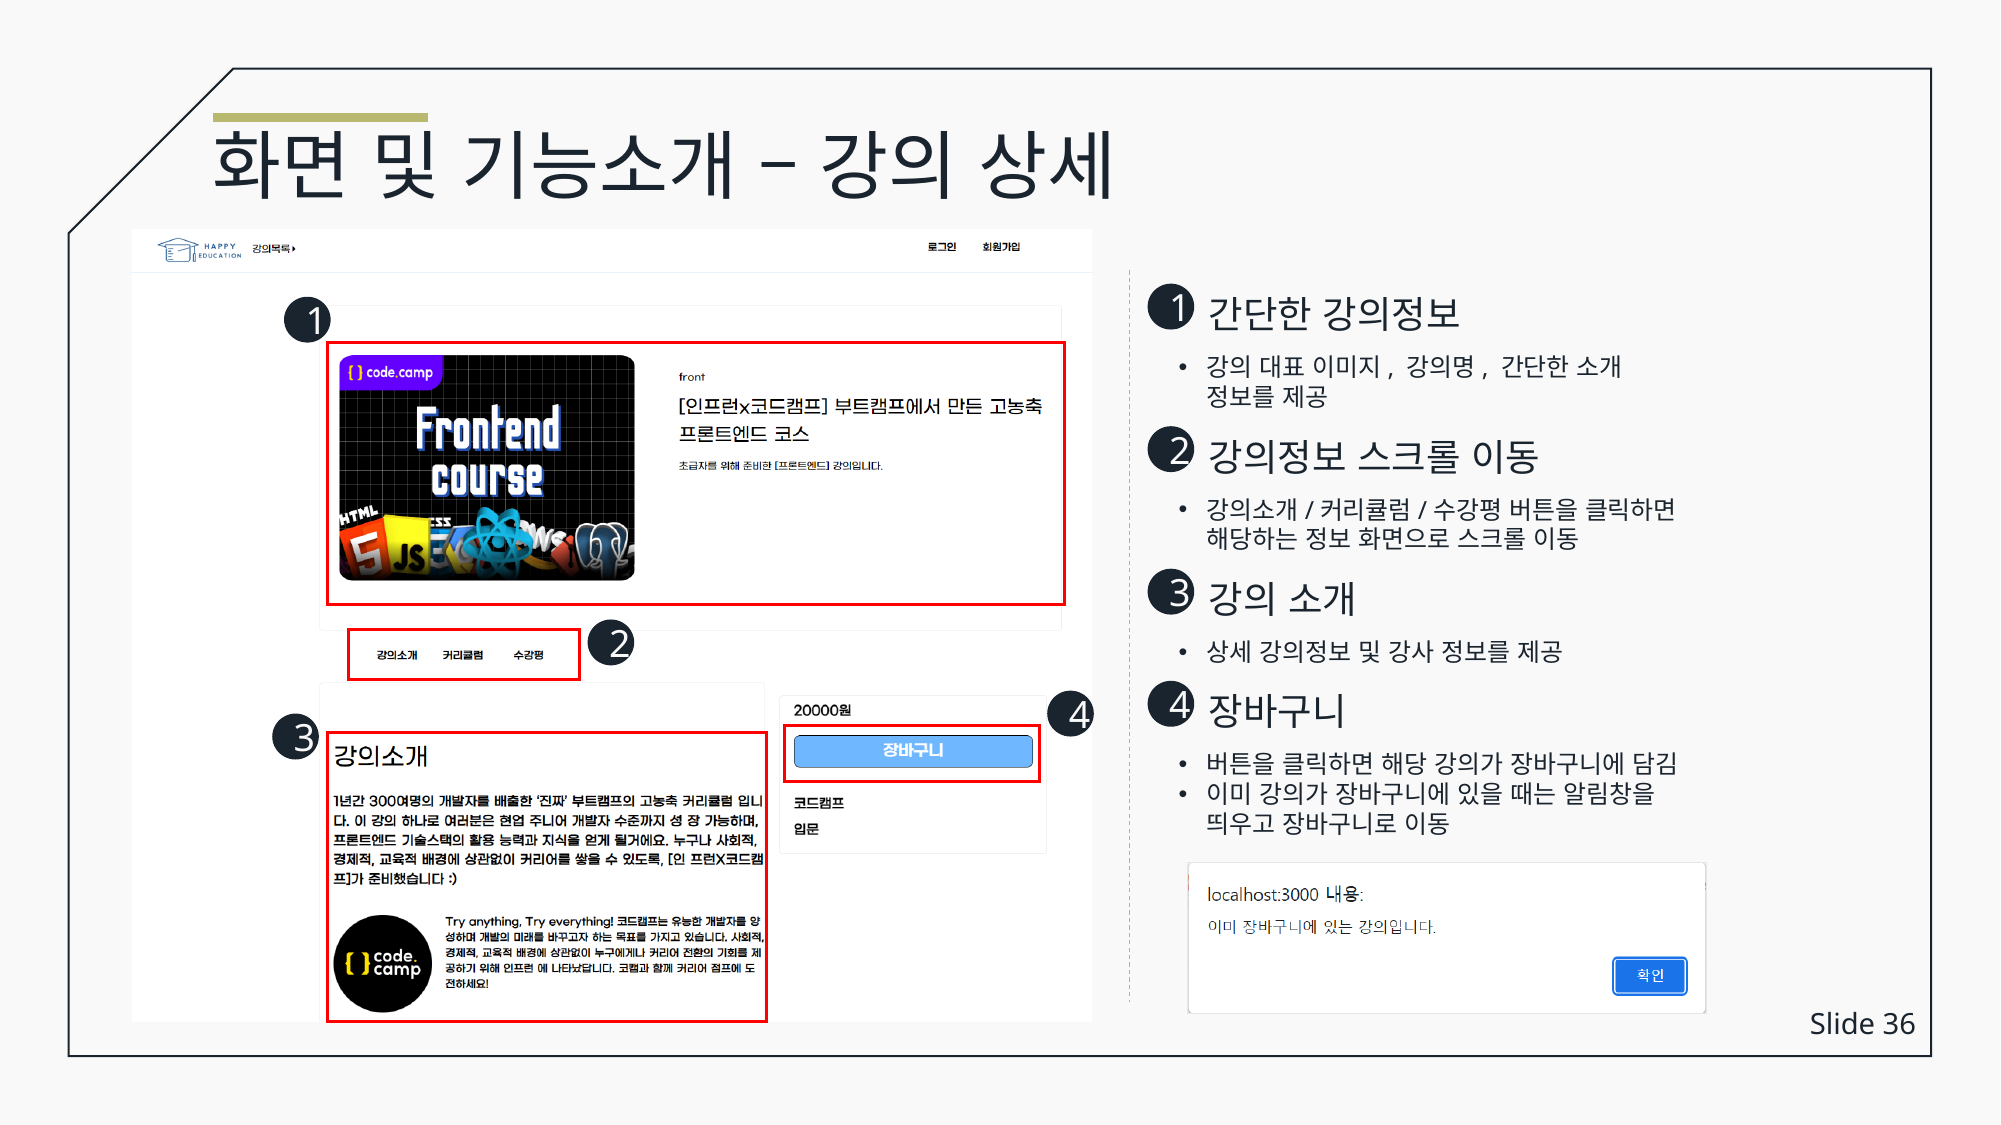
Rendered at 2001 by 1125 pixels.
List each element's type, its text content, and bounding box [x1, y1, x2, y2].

text_box 3 [1146, 567, 1194, 616]
text_box 간단한 강의정보 [1194, 283, 1622, 344]
text_box 2 [1146, 425, 1194, 474]
text_box 4 [1146, 679, 1194, 728]
text_box 버튼을 클릭하면 해당 강의가 장바구니에 담김 이미 강의가 장바구니에 있을 때는 알림창을 띄우고 장바구니로 이동 [1163, 741, 1747, 846]
picture [132, 229, 1092, 1022]
text_box 강의정보 스크롤 이동 [1194, 426, 1622, 486]
text_box 강의소개/커리큘럼/수강평 버튼을 클릭하면 해당하는 정보 화면으로 스크롤 이동 [1163, 486, 1701, 562]
text_box 장바구니 [1194, 680, 1622, 741]
text_box 1 [1146, 282, 1194, 331]
text_box 강의 소개 [1194, 568, 1622, 629]
list 화면 및 기능소개 – 강의 상세 [197, 121, 1932, 320]
text_box 상세 강의정보 및 강사 정보를 제공 [1163, 629, 1701, 674]
picture [1187, 862, 1707, 1014]
text_box 강의 대표 이미지, 강의명, 간단한 소개 정보를 제공 [1163, 344, 1642, 419]
